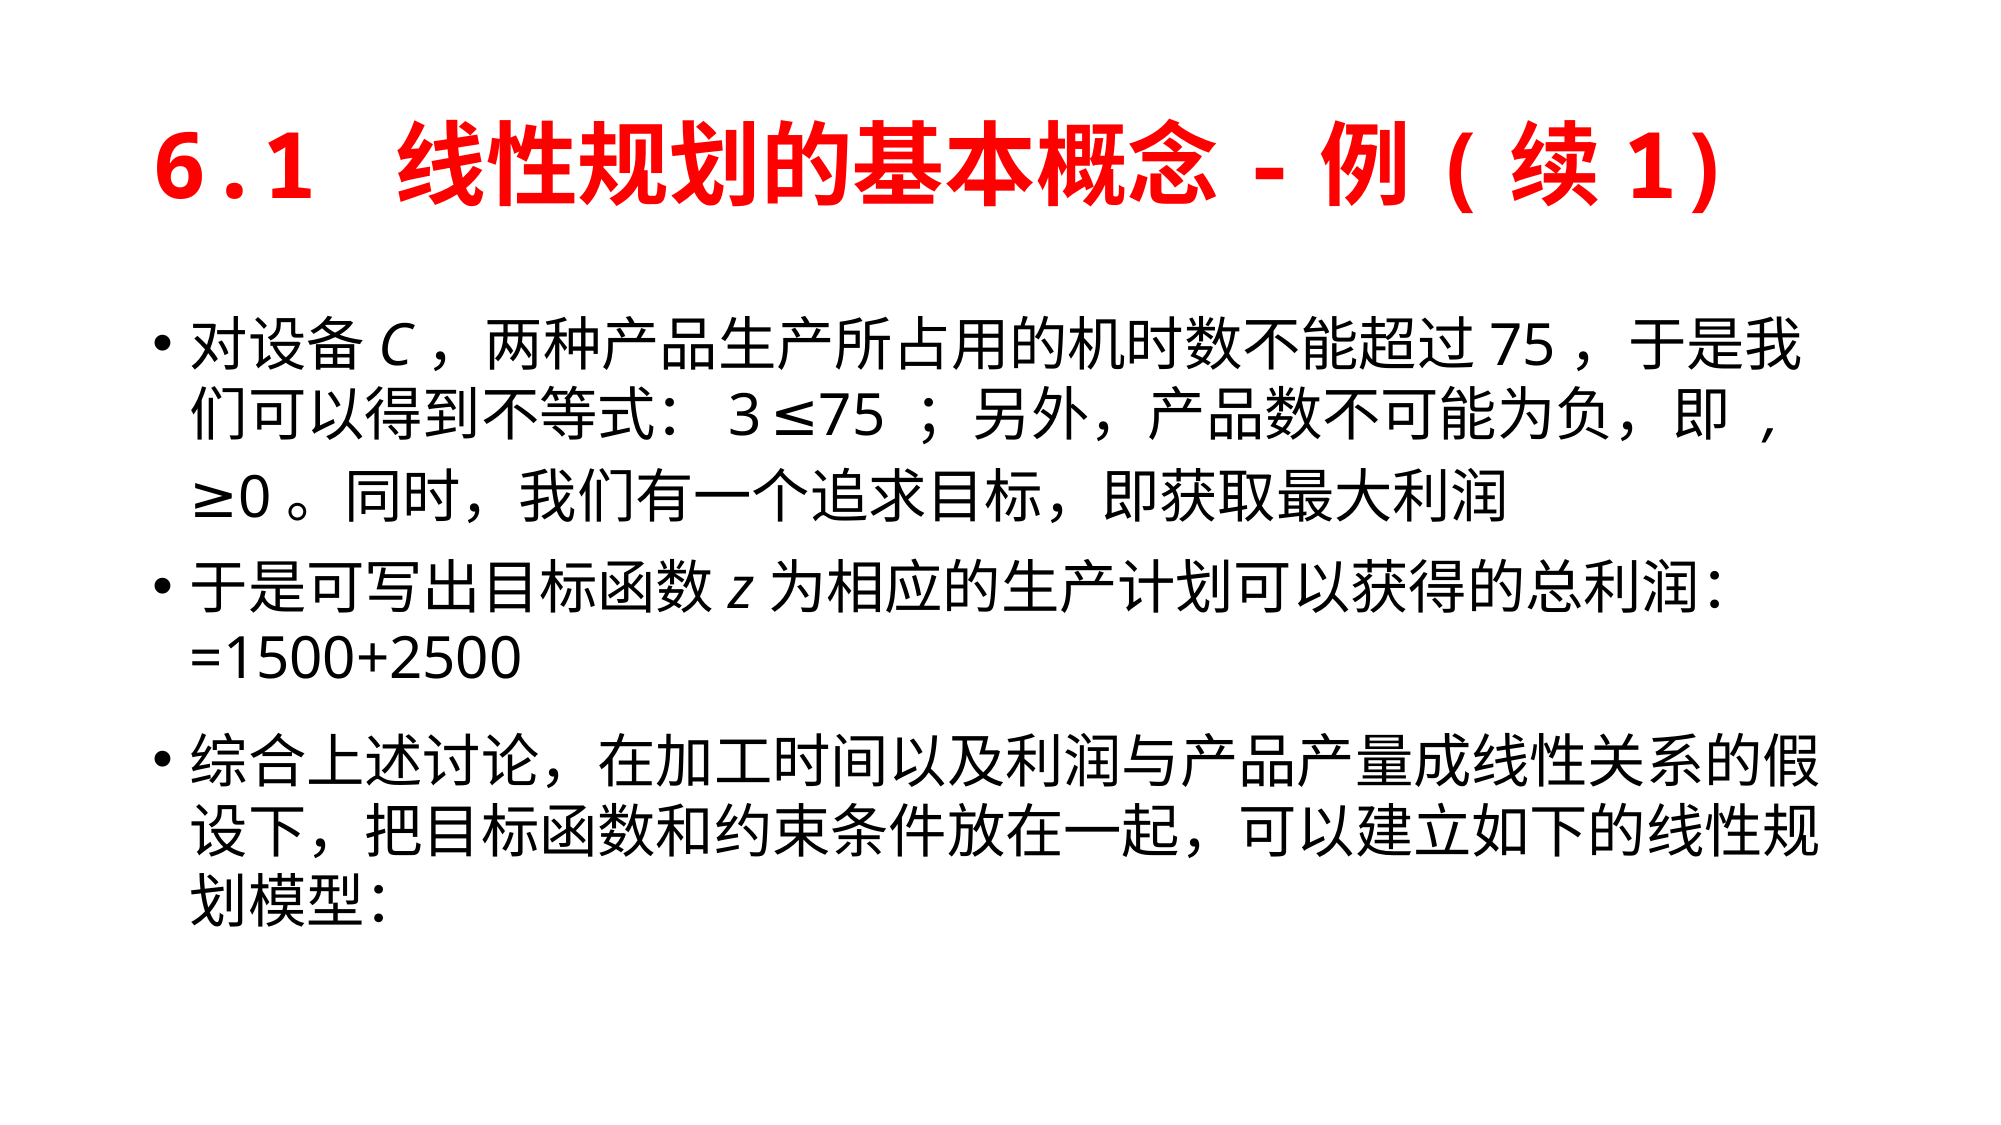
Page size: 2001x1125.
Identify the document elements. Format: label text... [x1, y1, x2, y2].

title 6.1 线性规划的基本概念-例(续1) [137, 59, 1863, 278]
